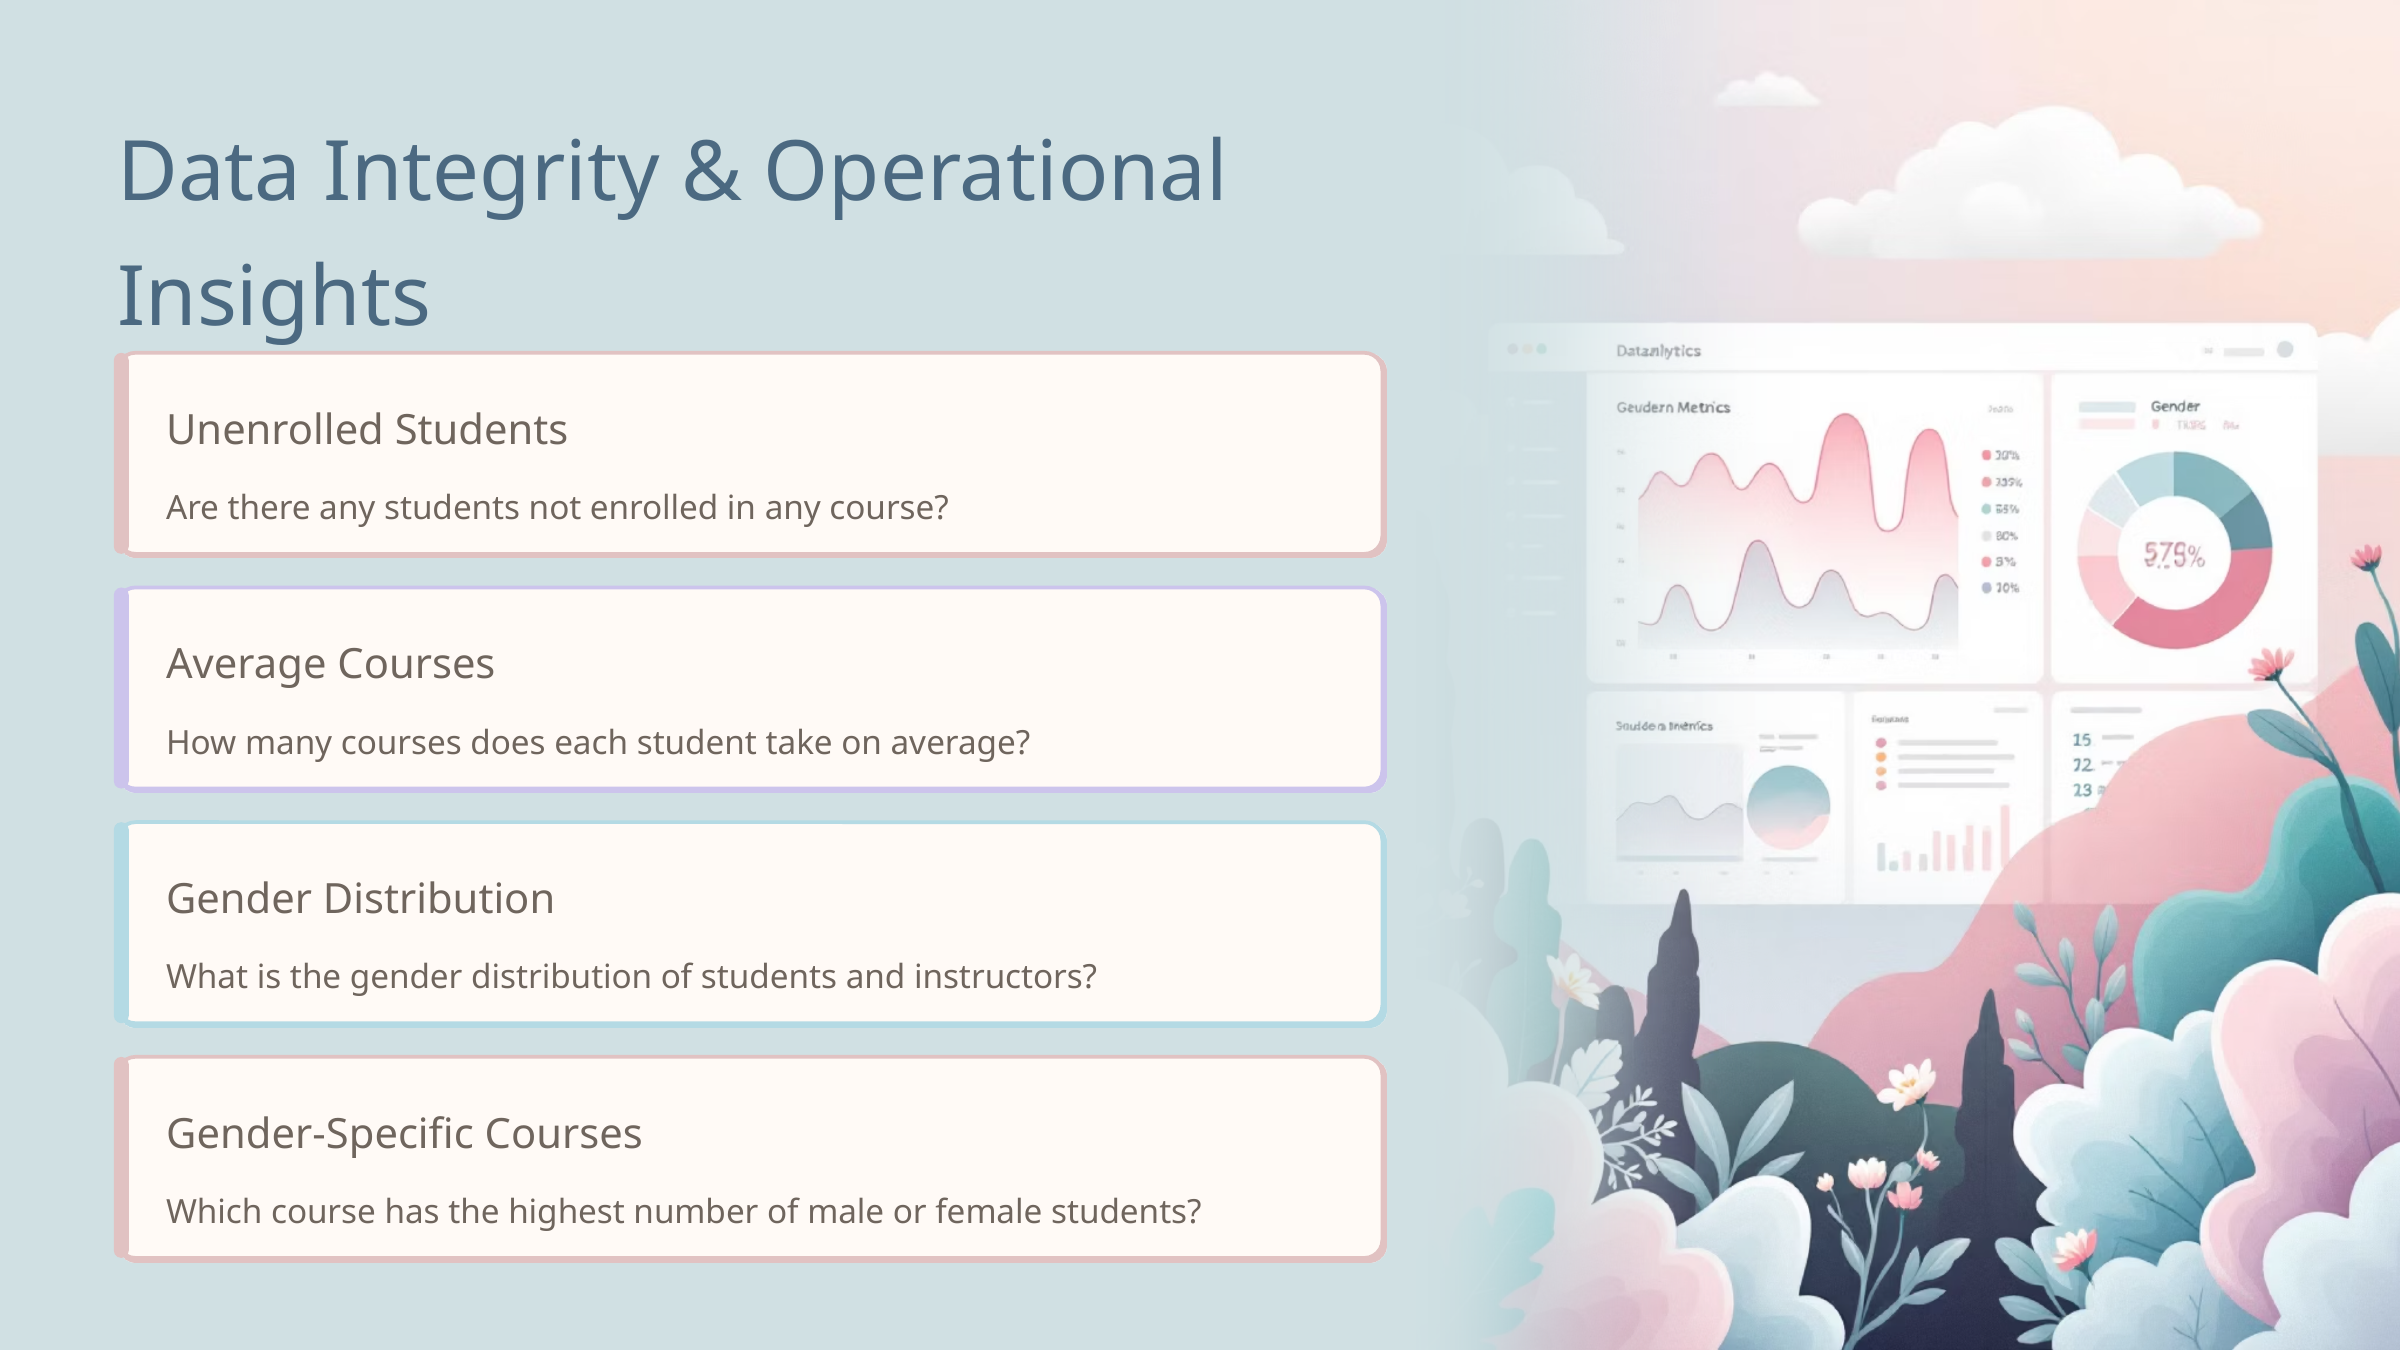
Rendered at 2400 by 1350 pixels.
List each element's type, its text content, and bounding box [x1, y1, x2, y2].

text_box Average Courses [166, 624, 587, 678]
text_box Gender Distribution [166, 859, 587, 912]
text_box [127, 822, 1383, 1024]
text_box [113, 352, 129, 554]
text_box [127, 587, 1383, 789]
text_box How many courses does each student take on average? [166, 697, 1345, 752]
text_box [113, 1056, 129, 1258]
text_box What is the gender distribution of students and instructors? [166, 932, 1345, 986]
text_box [127, 1056, 1383, 1258]
text_box [113, 587, 129, 789]
text_box Which course has the highest number of male or female students? [166, 1166, 1345, 1221]
text_box [113, 822, 129, 1024]
text_box Are there any students not enrolled in any course? [166, 462, 1345, 517]
text_box [127, 352, 1383, 554]
text_box Data Integrity & Operational Insights [117, 92, 1383, 303]
text_box Unenrolled Students [166, 390, 587, 443]
picture [1409, 0, 2400, 1350]
text_box Gender-Specific Courses [166, 1094, 647, 1147]
